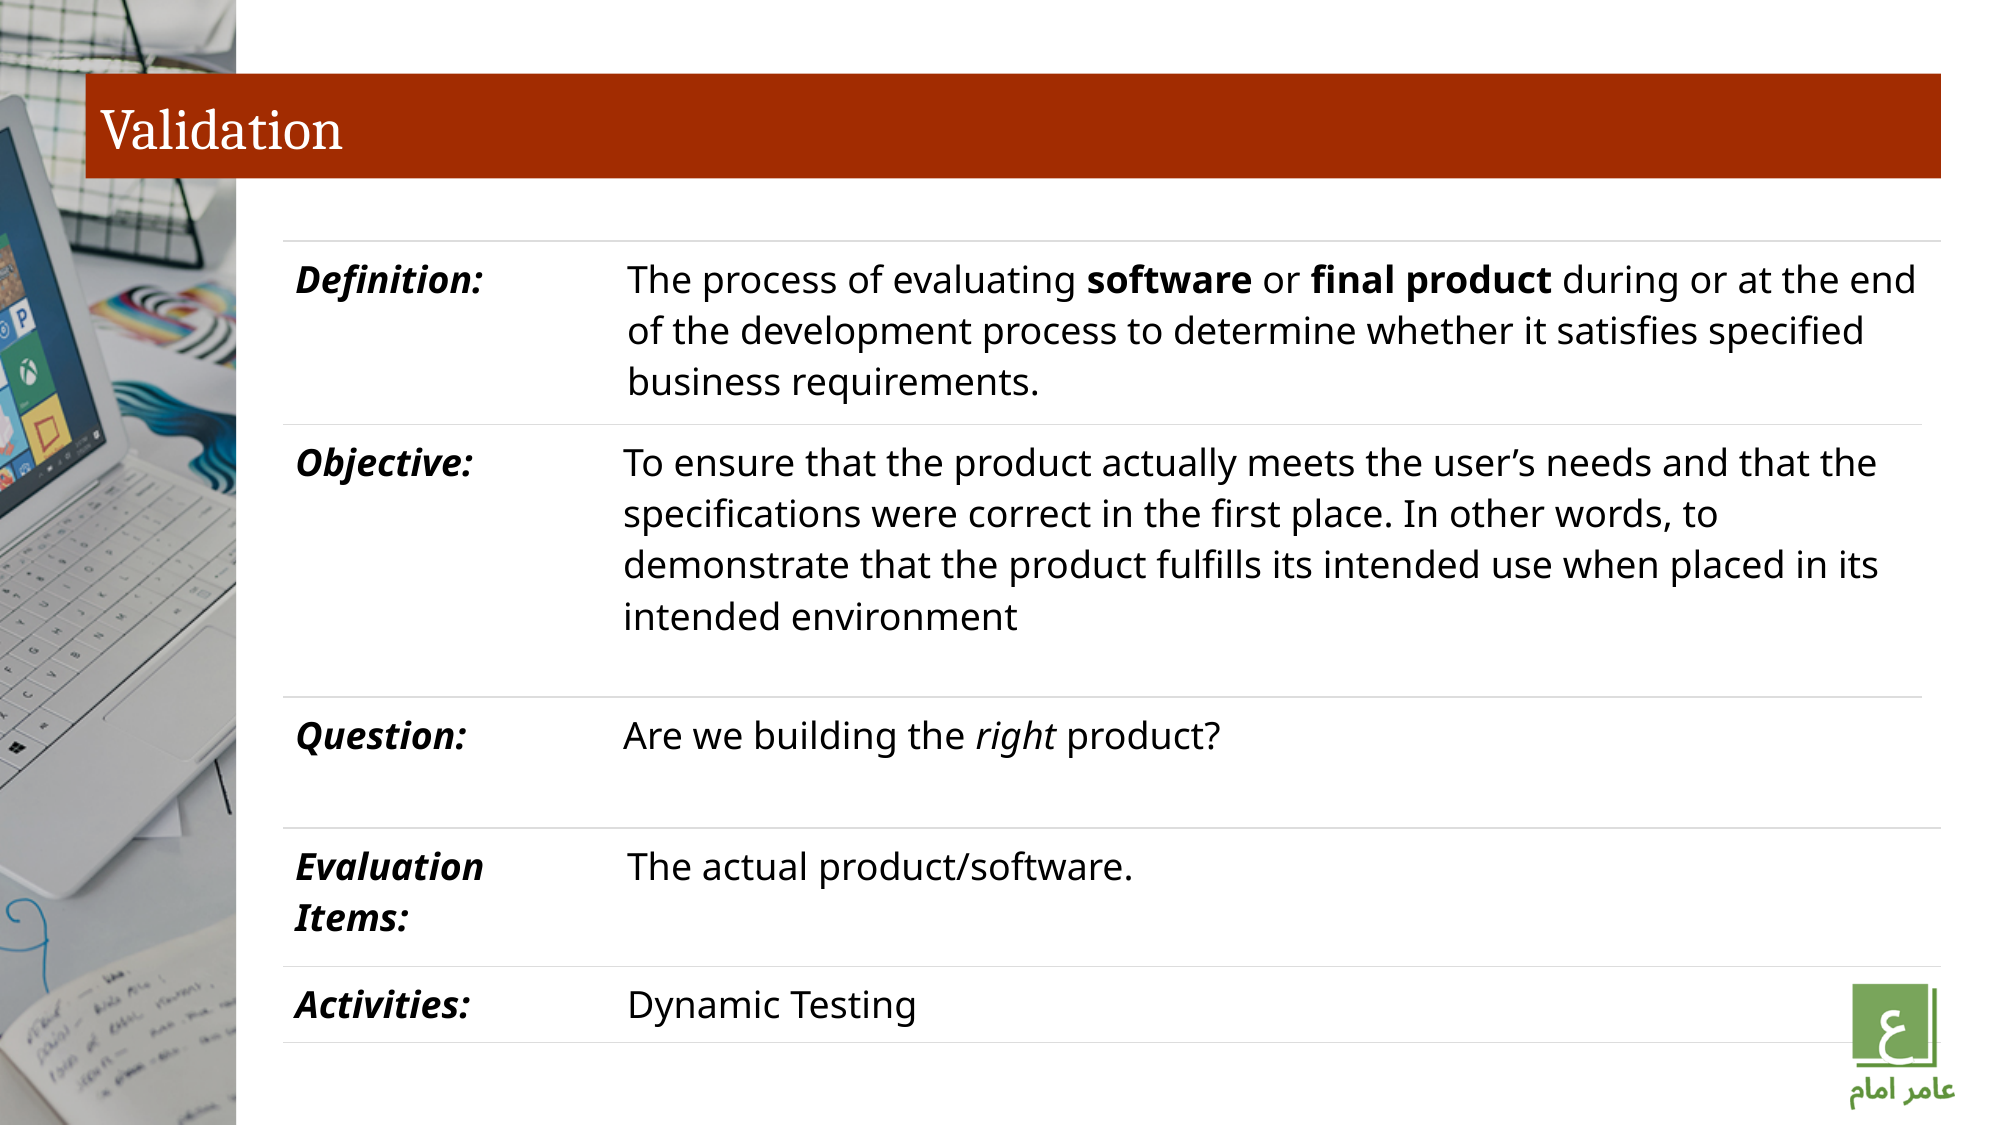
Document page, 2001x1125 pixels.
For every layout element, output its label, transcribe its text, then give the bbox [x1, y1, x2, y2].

table_header The actual product/software. [615, 829, 1941, 955]
picture [0, 0, 237, 1125]
table_header Definition: [283, 242, 615, 419]
table_header The process of evaluating software or final product during or at the end of the development process to determine whether it satisfies specified business requirements. [615, 242, 1941, 419]
title Validation [85, 73, 1941, 179]
table_header Are we building the right product? [611, 698, 1922, 773]
table_header To ensure that the product actually meets the user’s needs and that the specifications were correct in the first place. In other words, to demonstrate that the product fulfills its intended use when placed in its intended environment [611, 425, 1922, 654]
picture [1819, 960, 1975, 1125]
table_header Question: [283, 698, 611, 773]
table_header Evaluation Items: [283, 829, 615, 955]
table_header Activities: [283, 967, 615, 1042]
table_header Objective: [283, 425, 611, 654]
table_header Dynamic Testing [615, 967, 1819, 1042]
